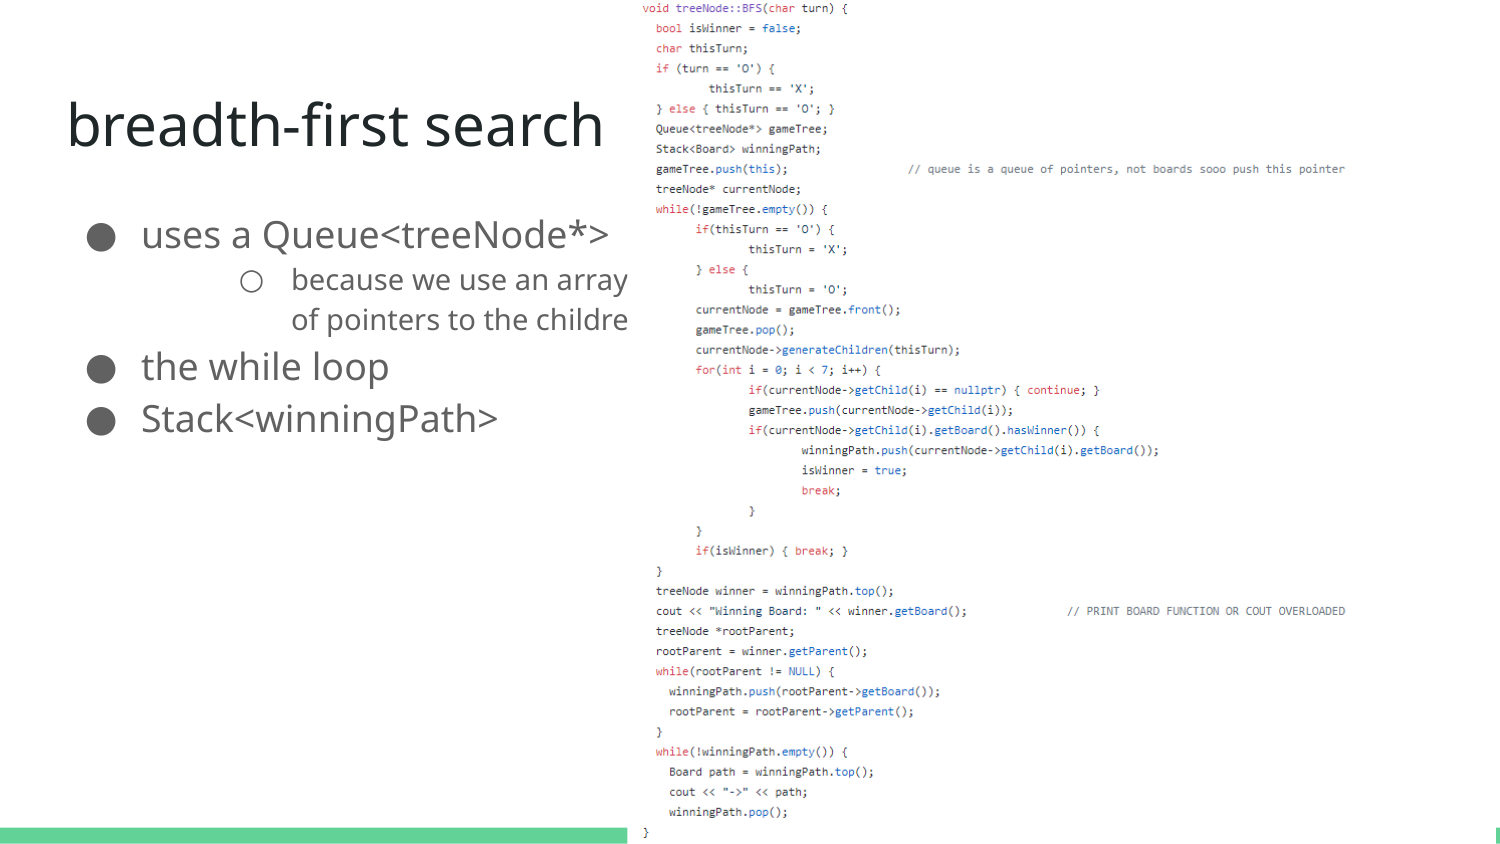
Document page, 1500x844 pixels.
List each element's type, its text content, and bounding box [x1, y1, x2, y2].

picture [627, 0, 1497, 844]
title breadth-first search [51, 72, 622, 167]
list uses a Queue<treeNode*> because we use an array of pointers to the children the while loop Stack<winningPath> [51, 189, 622, 750]
